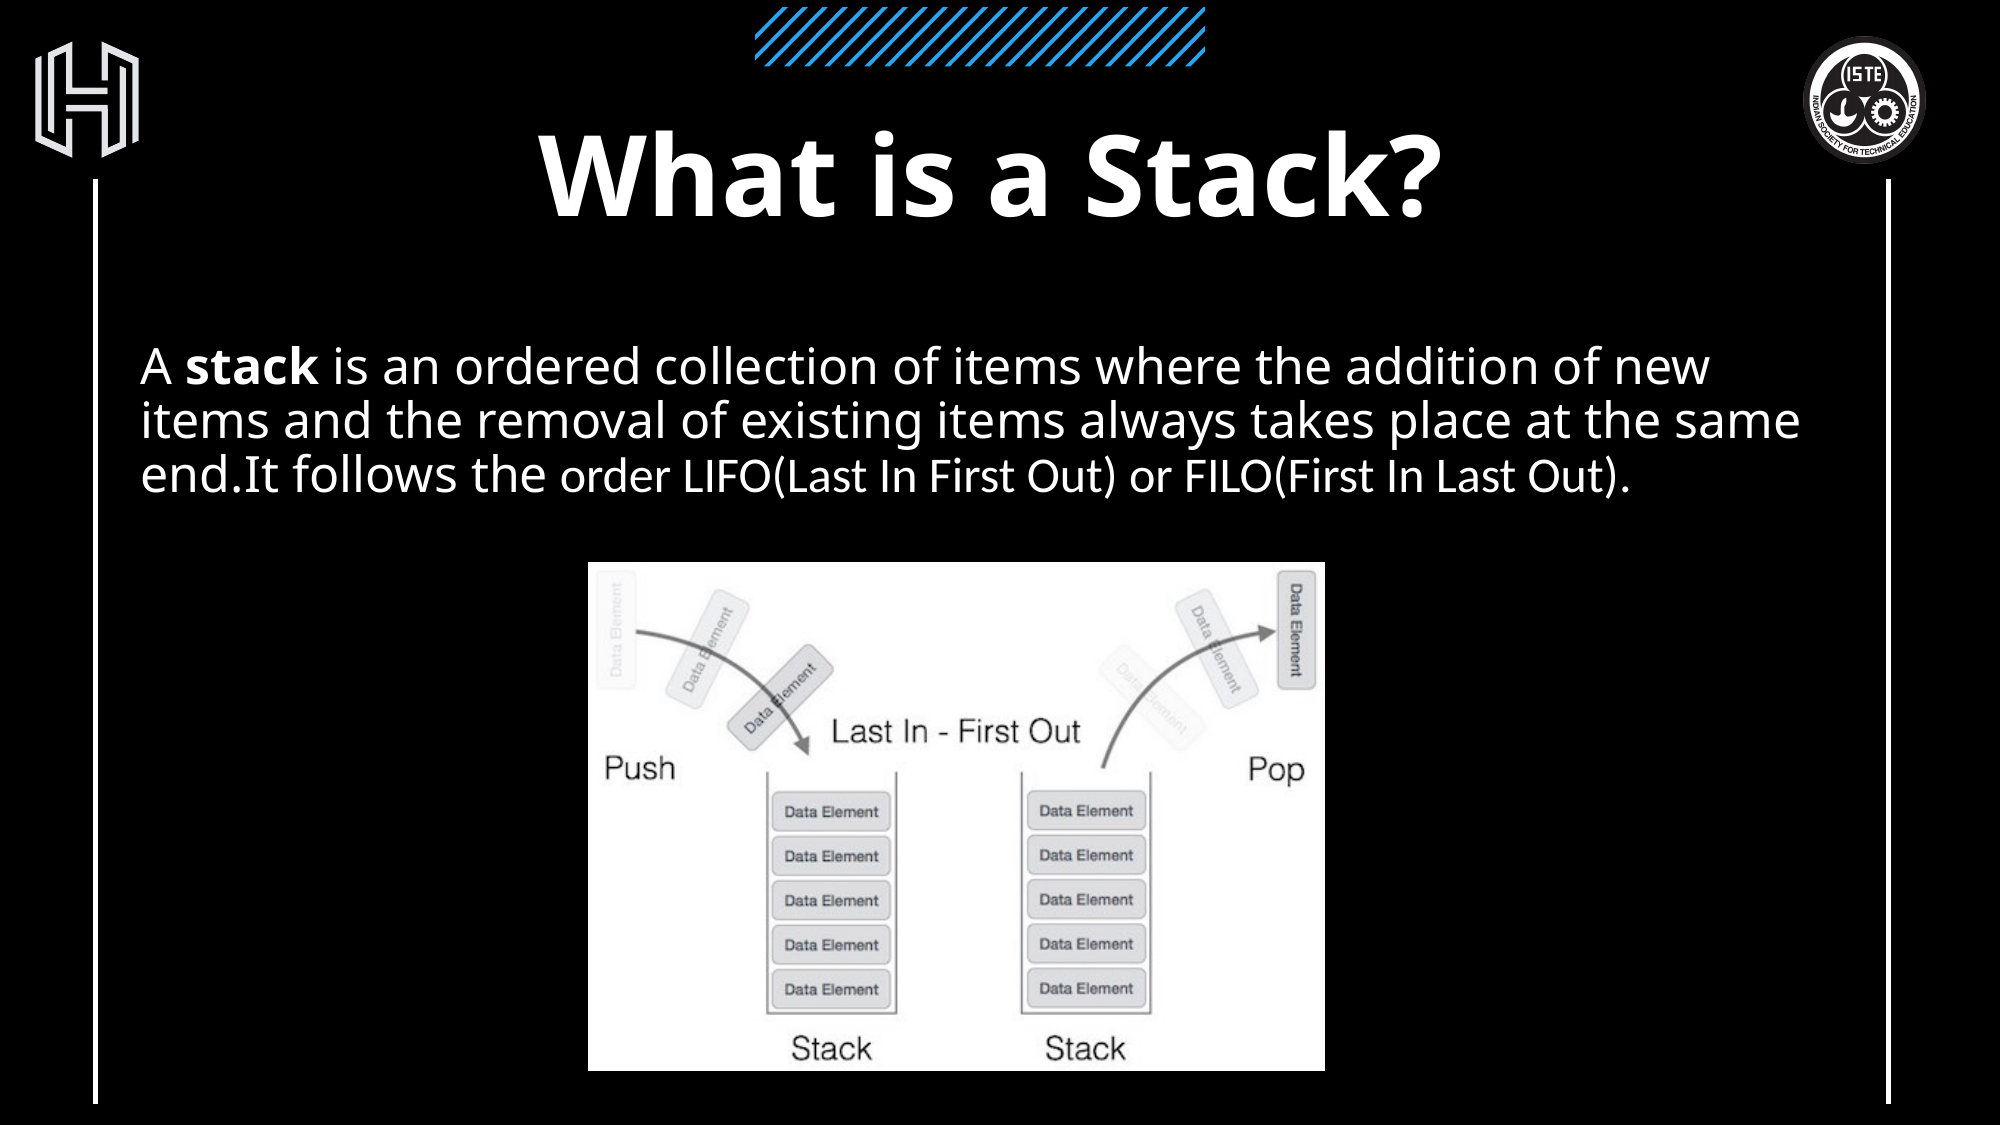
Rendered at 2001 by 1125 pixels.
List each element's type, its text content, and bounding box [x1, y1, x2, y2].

picture [1802, 36, 1926, 164]
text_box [754, 7, 1206, 67]
picture [588, 562, 1325, 1071]
list A stack is an ordered collection of items where the addition of new items and the removal of existing items always takes place at the same end.It follows the order LIFO(Last In First Out) or FILO(First In Last Out). [125, 333, 1851, 1079]
picture [25, 36, 149, 164]
title What is a Stack? [137, 59, 1846, 300]
